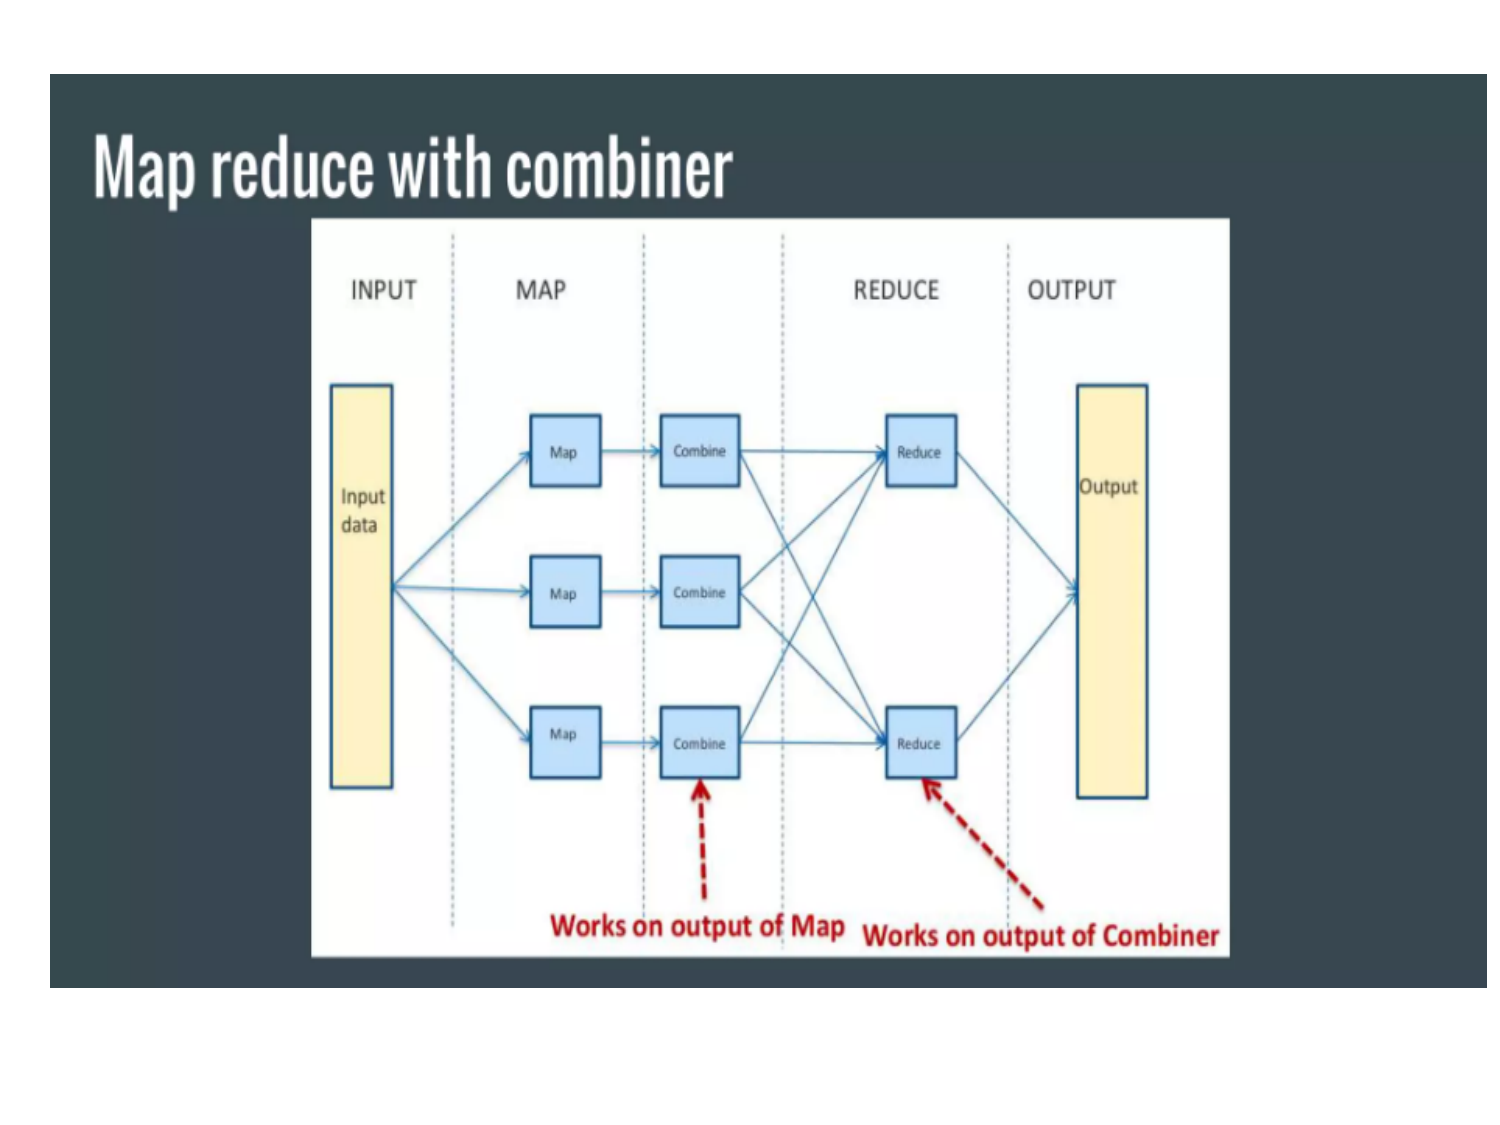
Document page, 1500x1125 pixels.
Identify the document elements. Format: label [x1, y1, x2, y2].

list [49, 74, 1487, 988]
